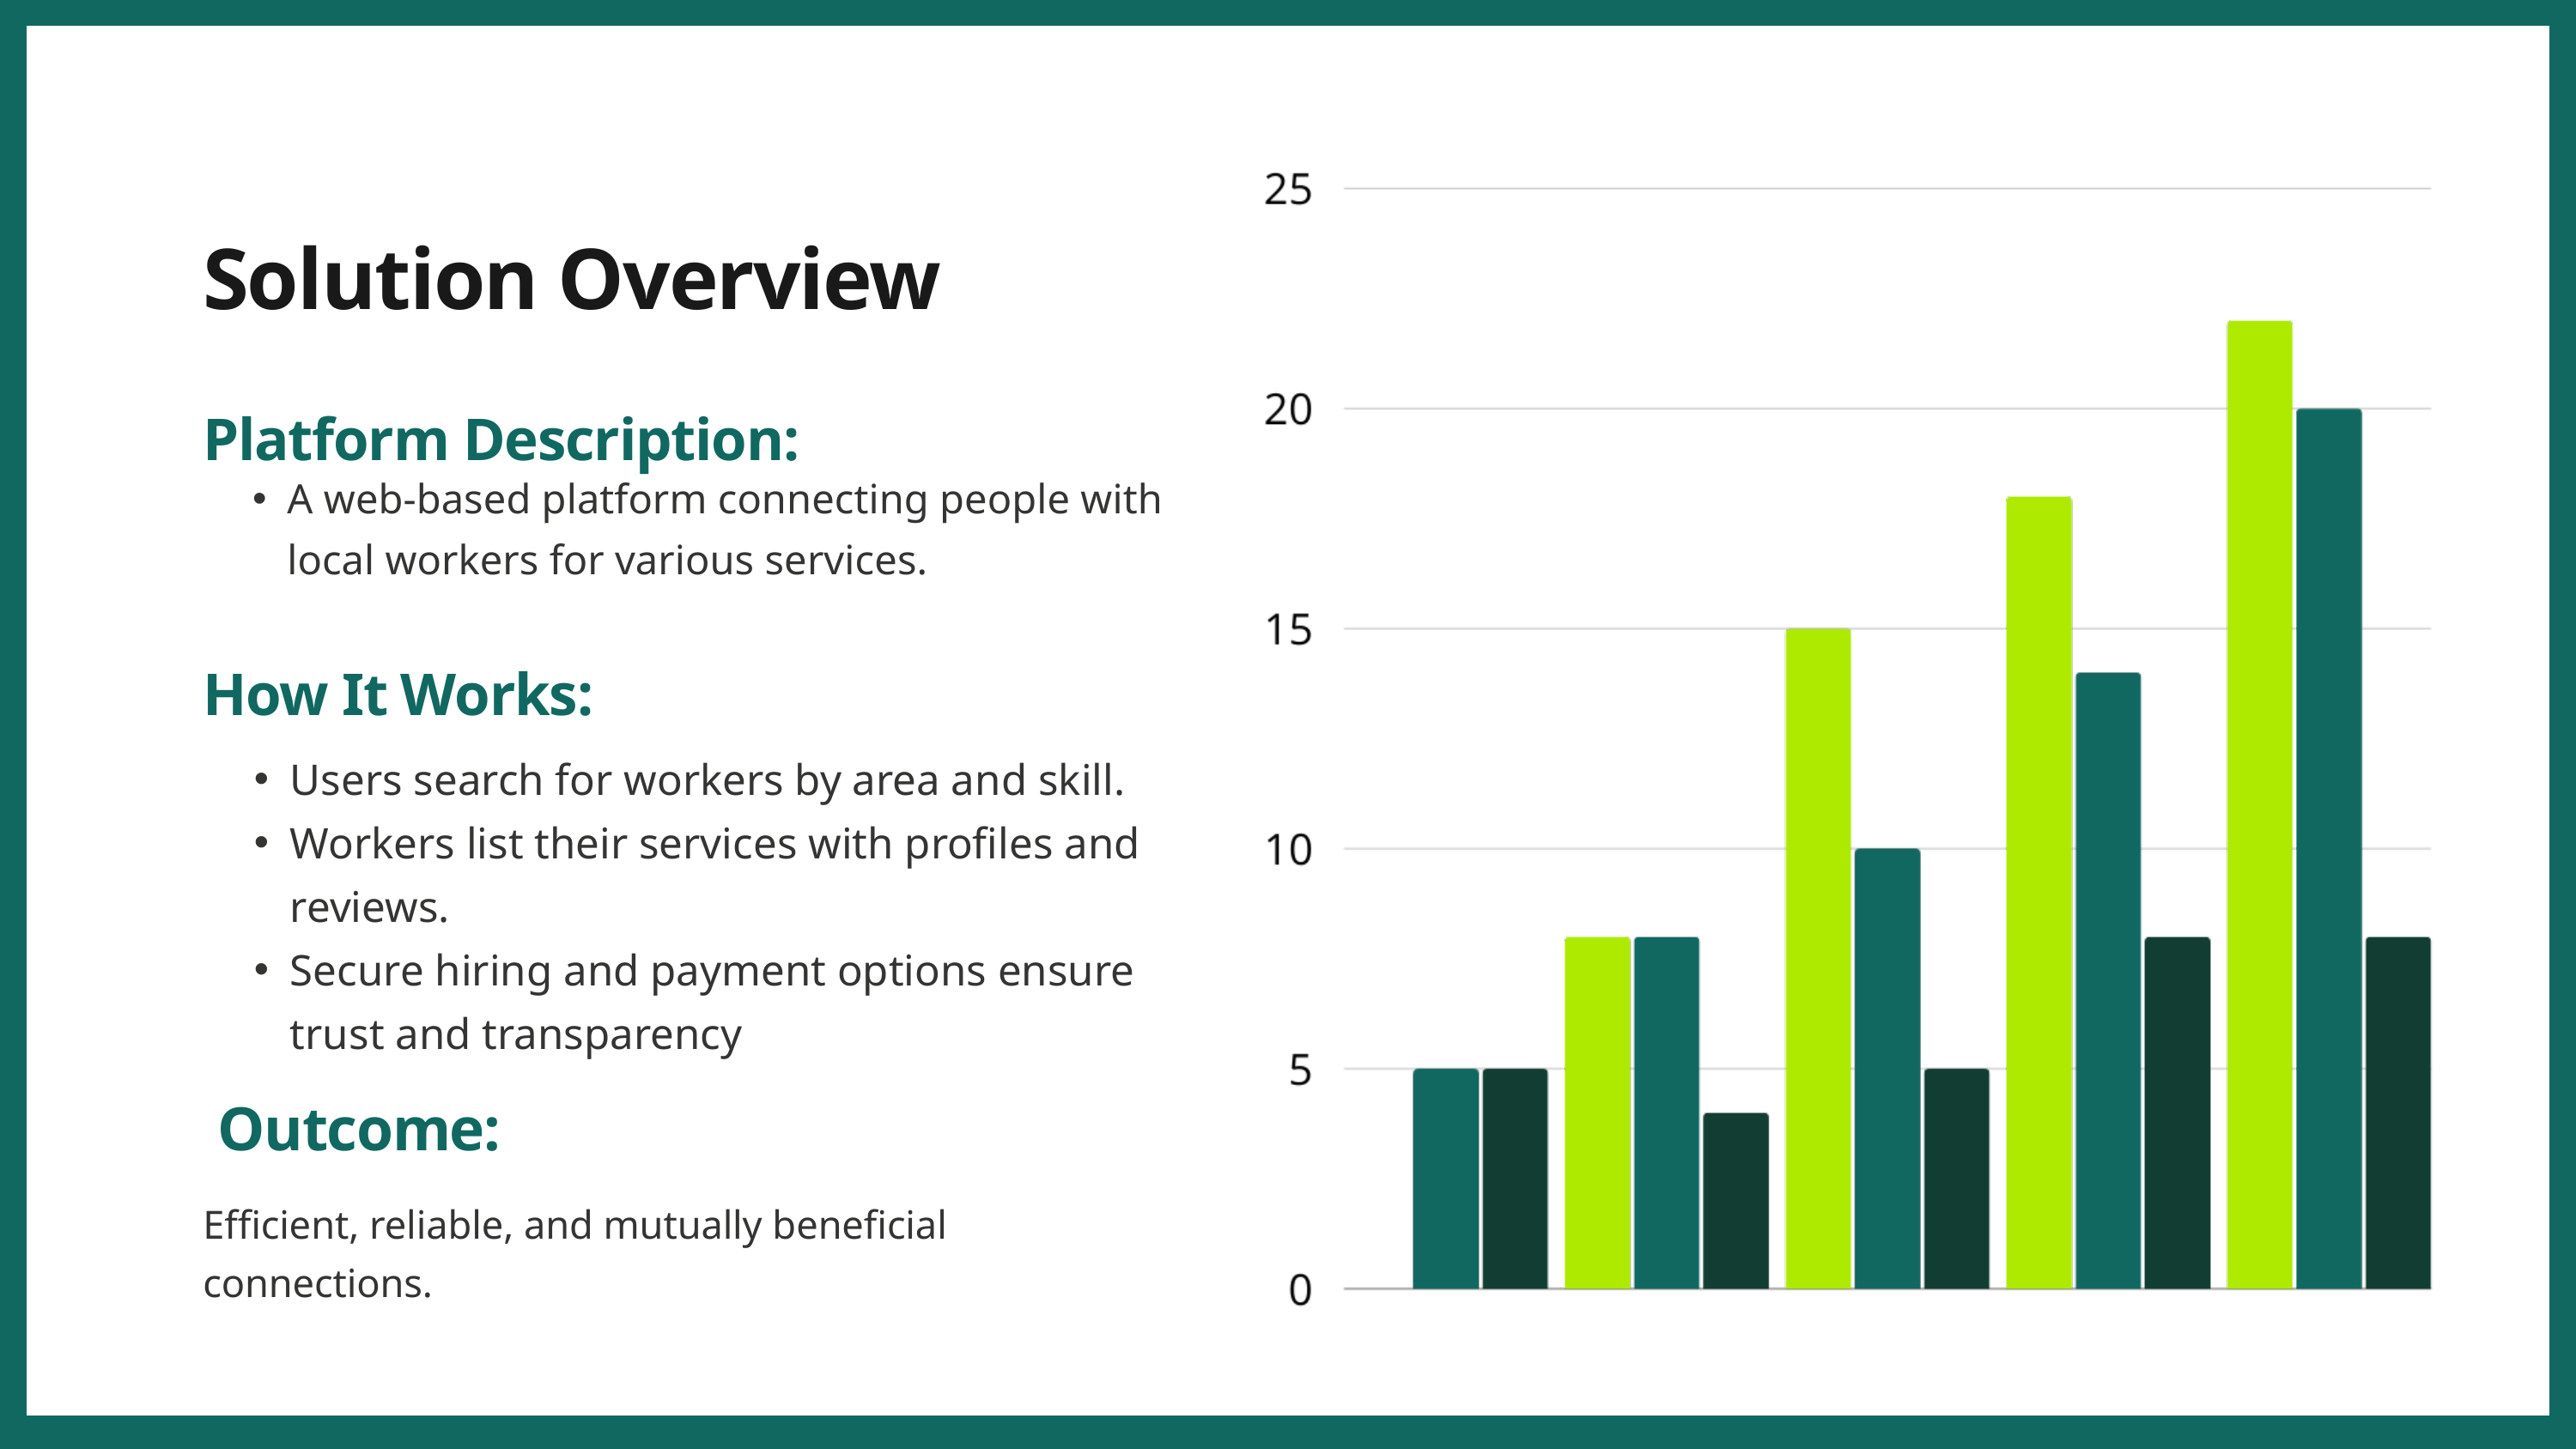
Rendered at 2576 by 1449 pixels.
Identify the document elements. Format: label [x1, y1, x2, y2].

picture [1148, 57, 2549, 1421]
text_box [0, 0, 2576, 1443]
